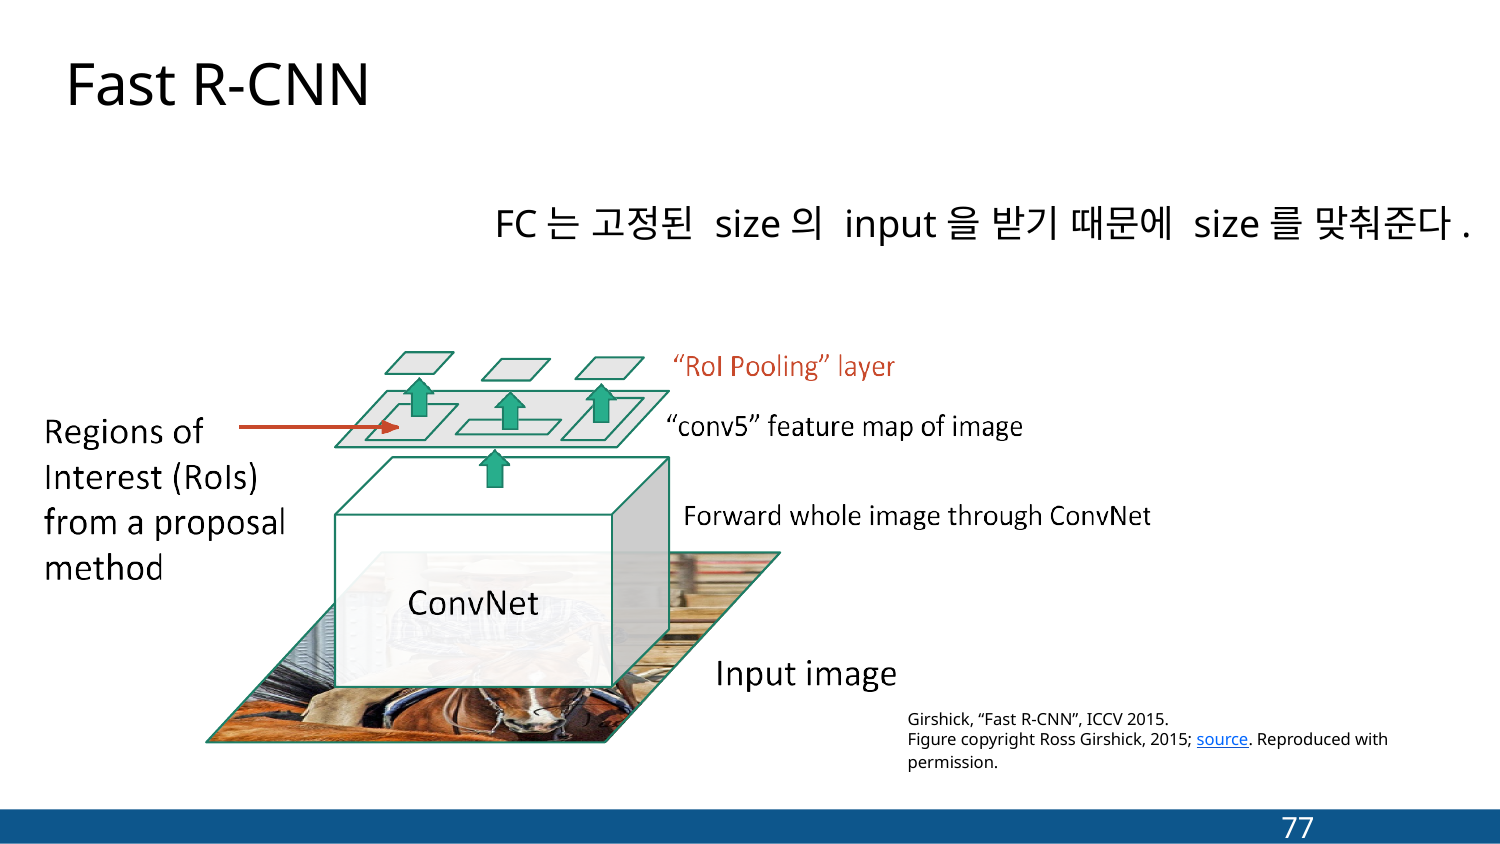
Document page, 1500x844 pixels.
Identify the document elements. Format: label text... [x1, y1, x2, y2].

text_box Girshick, “Fast R-CNN”, ICCV 2015. Figure copyright Ross Girshick, 2015; source. Reproduced with permission. [905, 708, 1467, 773]
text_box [44, 350, 1151, 744]
text_box FC는 고정된 size의 input을 받기 때문에 size를 맞춰준다. [479, 192, 1487, 253]
title Fast R-CNN [62, 45, 385, 189]
slide_number 77 [1275, 800, 1334, 844]
